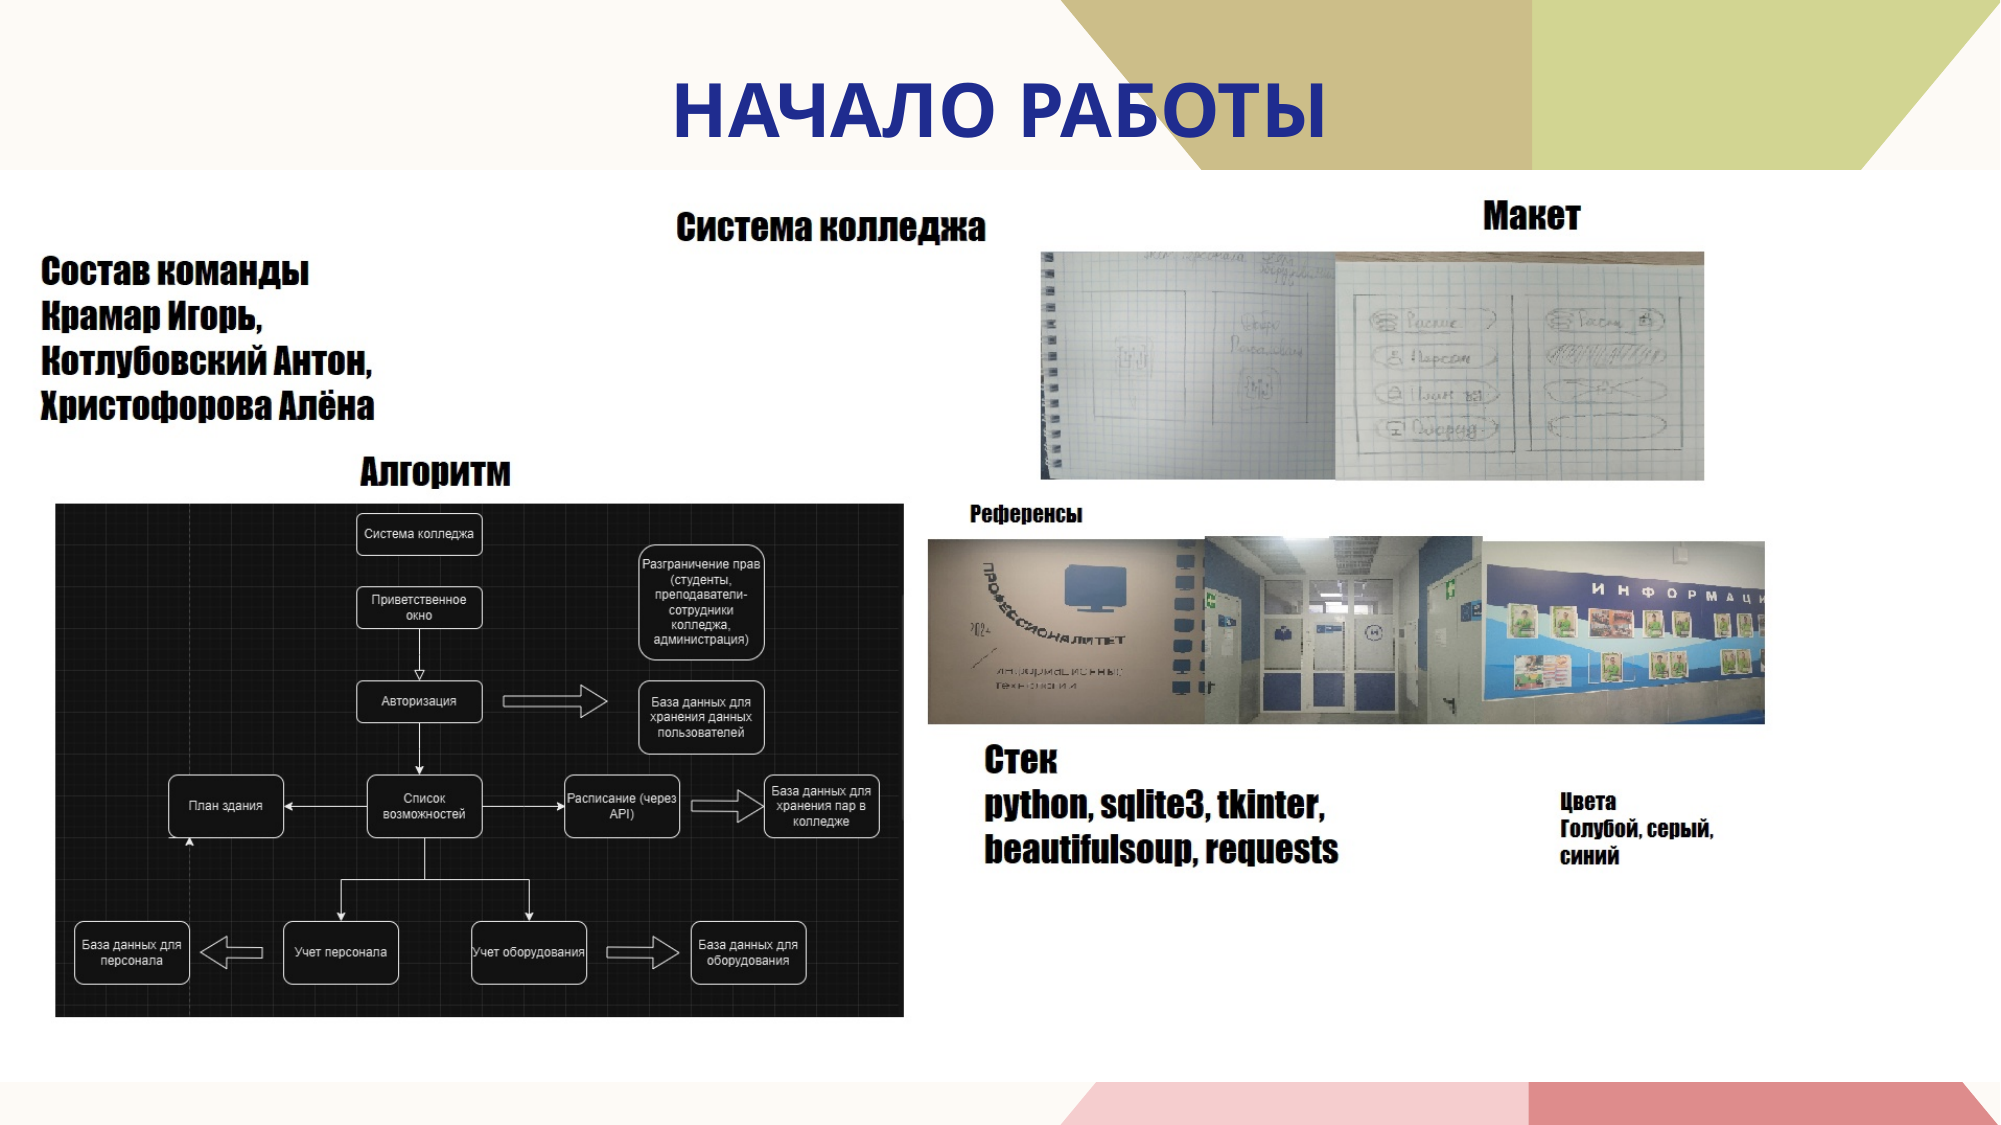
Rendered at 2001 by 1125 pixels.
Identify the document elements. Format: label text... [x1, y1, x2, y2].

picture [0, 170, 2000, 1082]
title Начало работы [0, 54, 2000, 153]
